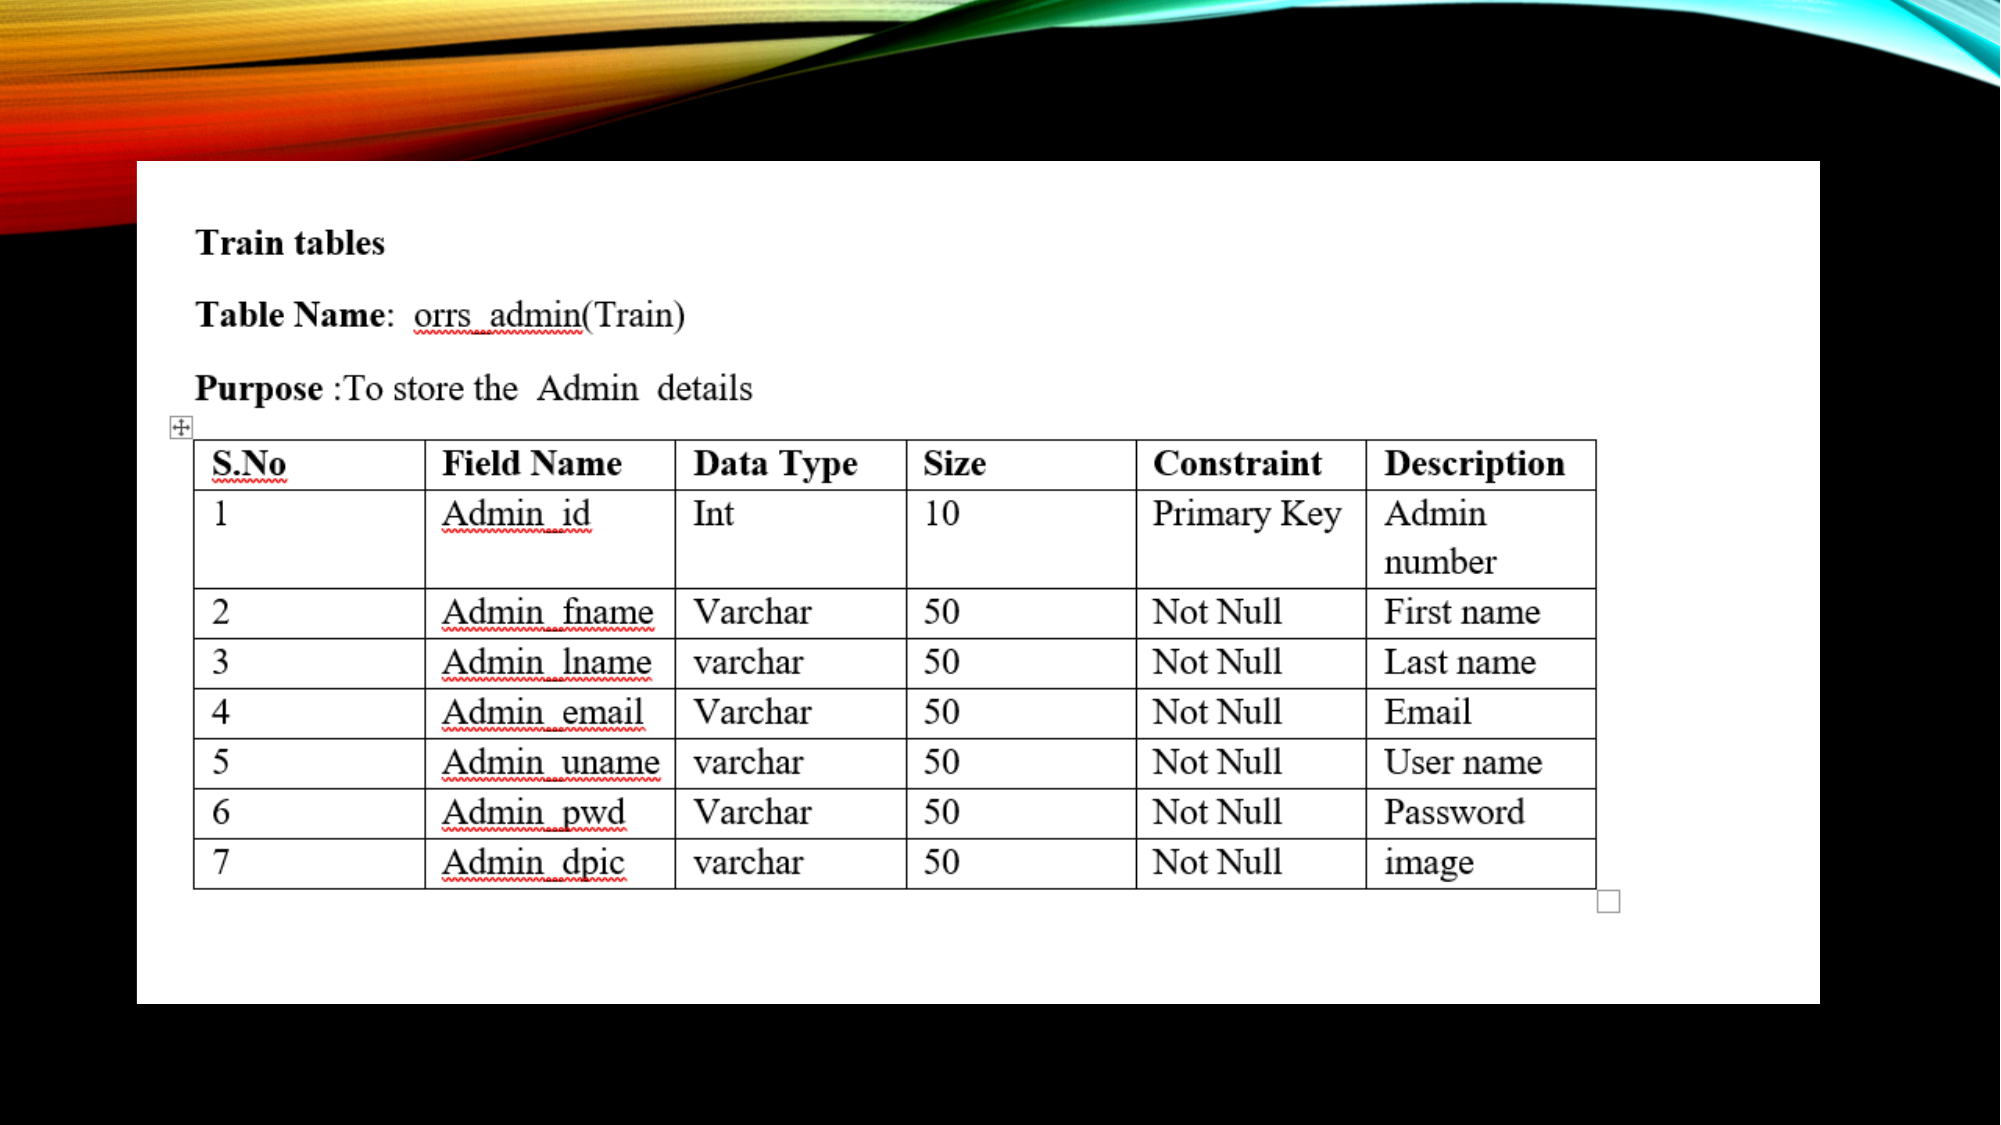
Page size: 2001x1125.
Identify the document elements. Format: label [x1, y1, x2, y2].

picture [0, 0, 2000, 1004]
